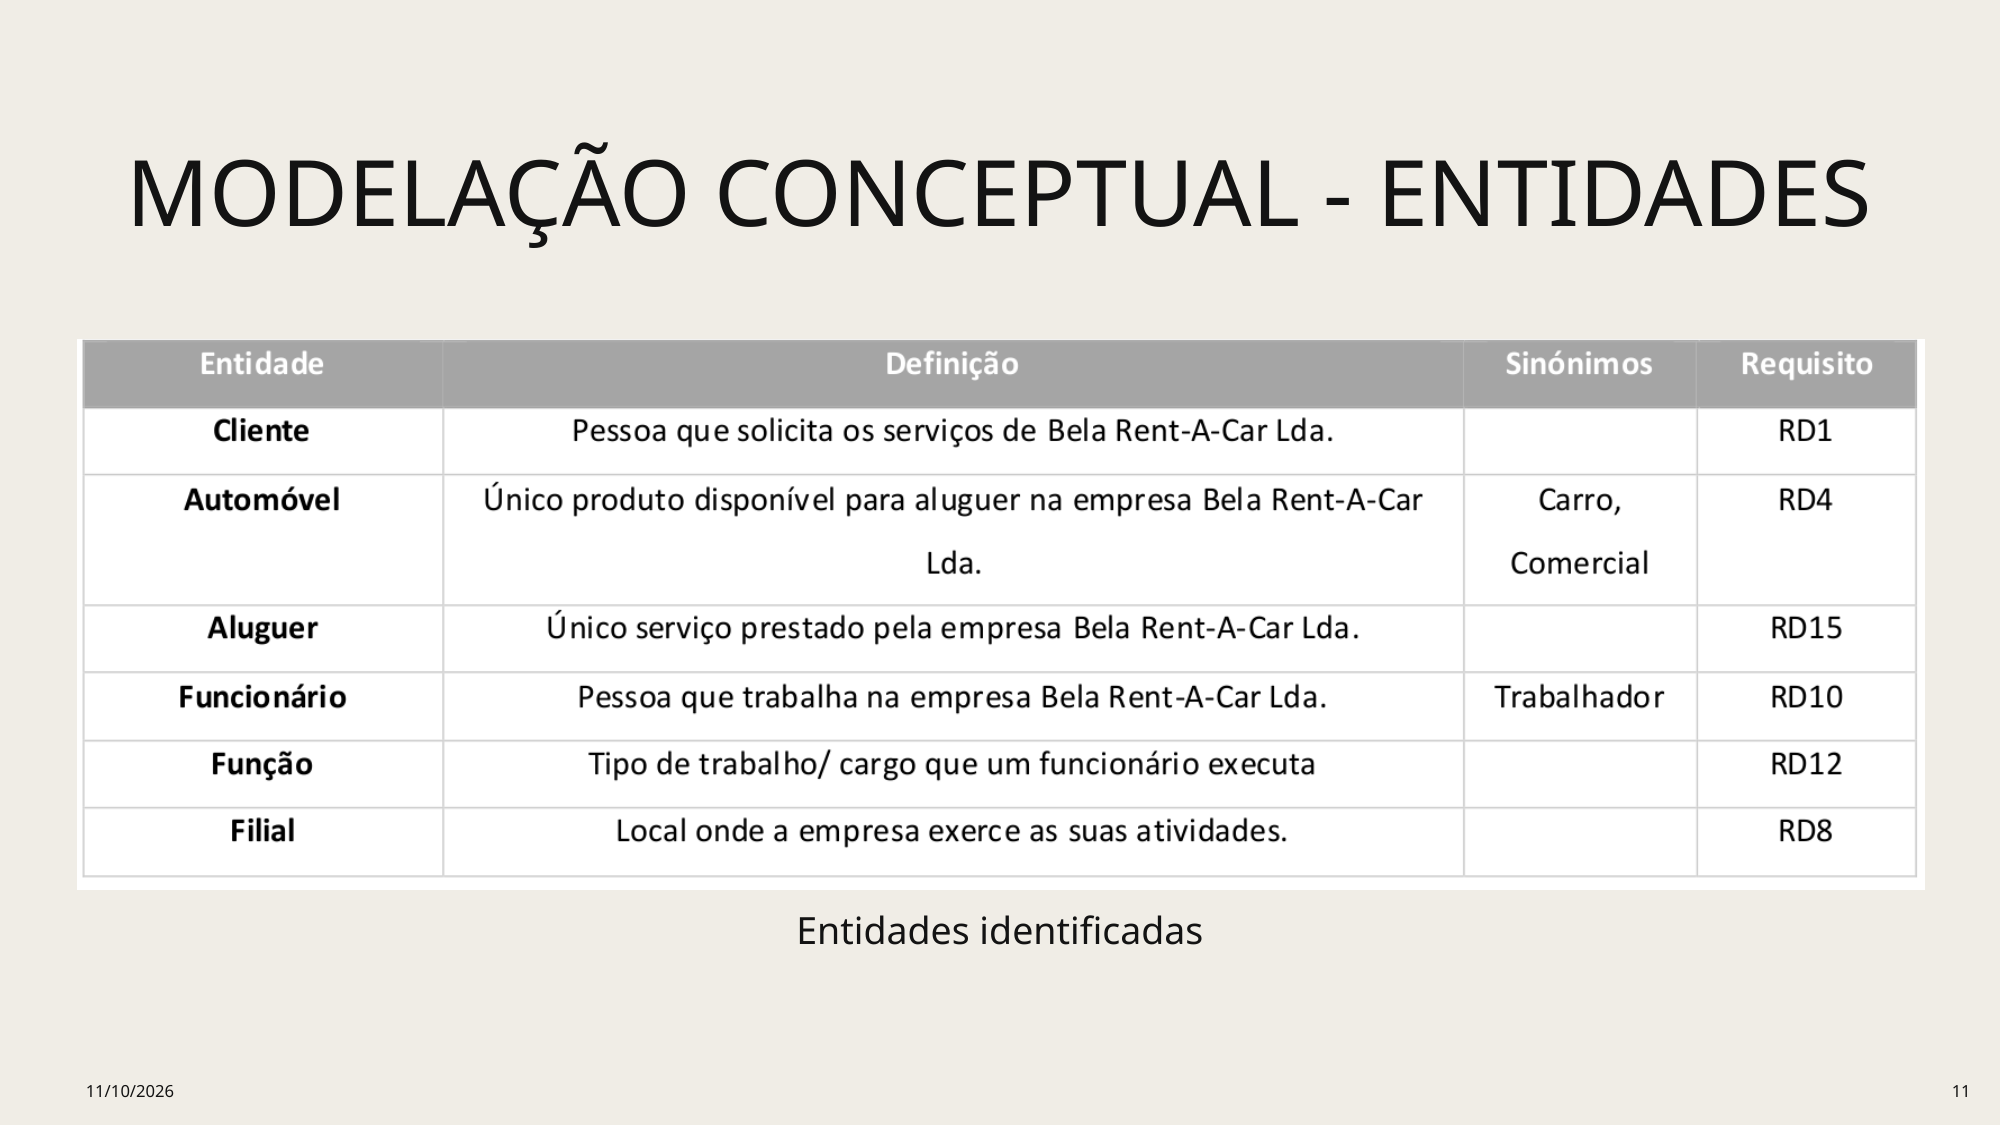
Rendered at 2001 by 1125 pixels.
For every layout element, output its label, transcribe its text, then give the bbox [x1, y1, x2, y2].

title Modelação COnceptual - Entidades [80, 53, 1920, 339]
picture [77, 339, 1925, 890]
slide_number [70, 1064, 537, 1120]
slide_number 11 [1910, 1064, 1986, 1120]
list Entidades identificadas [234, 890, 1766, 974]
